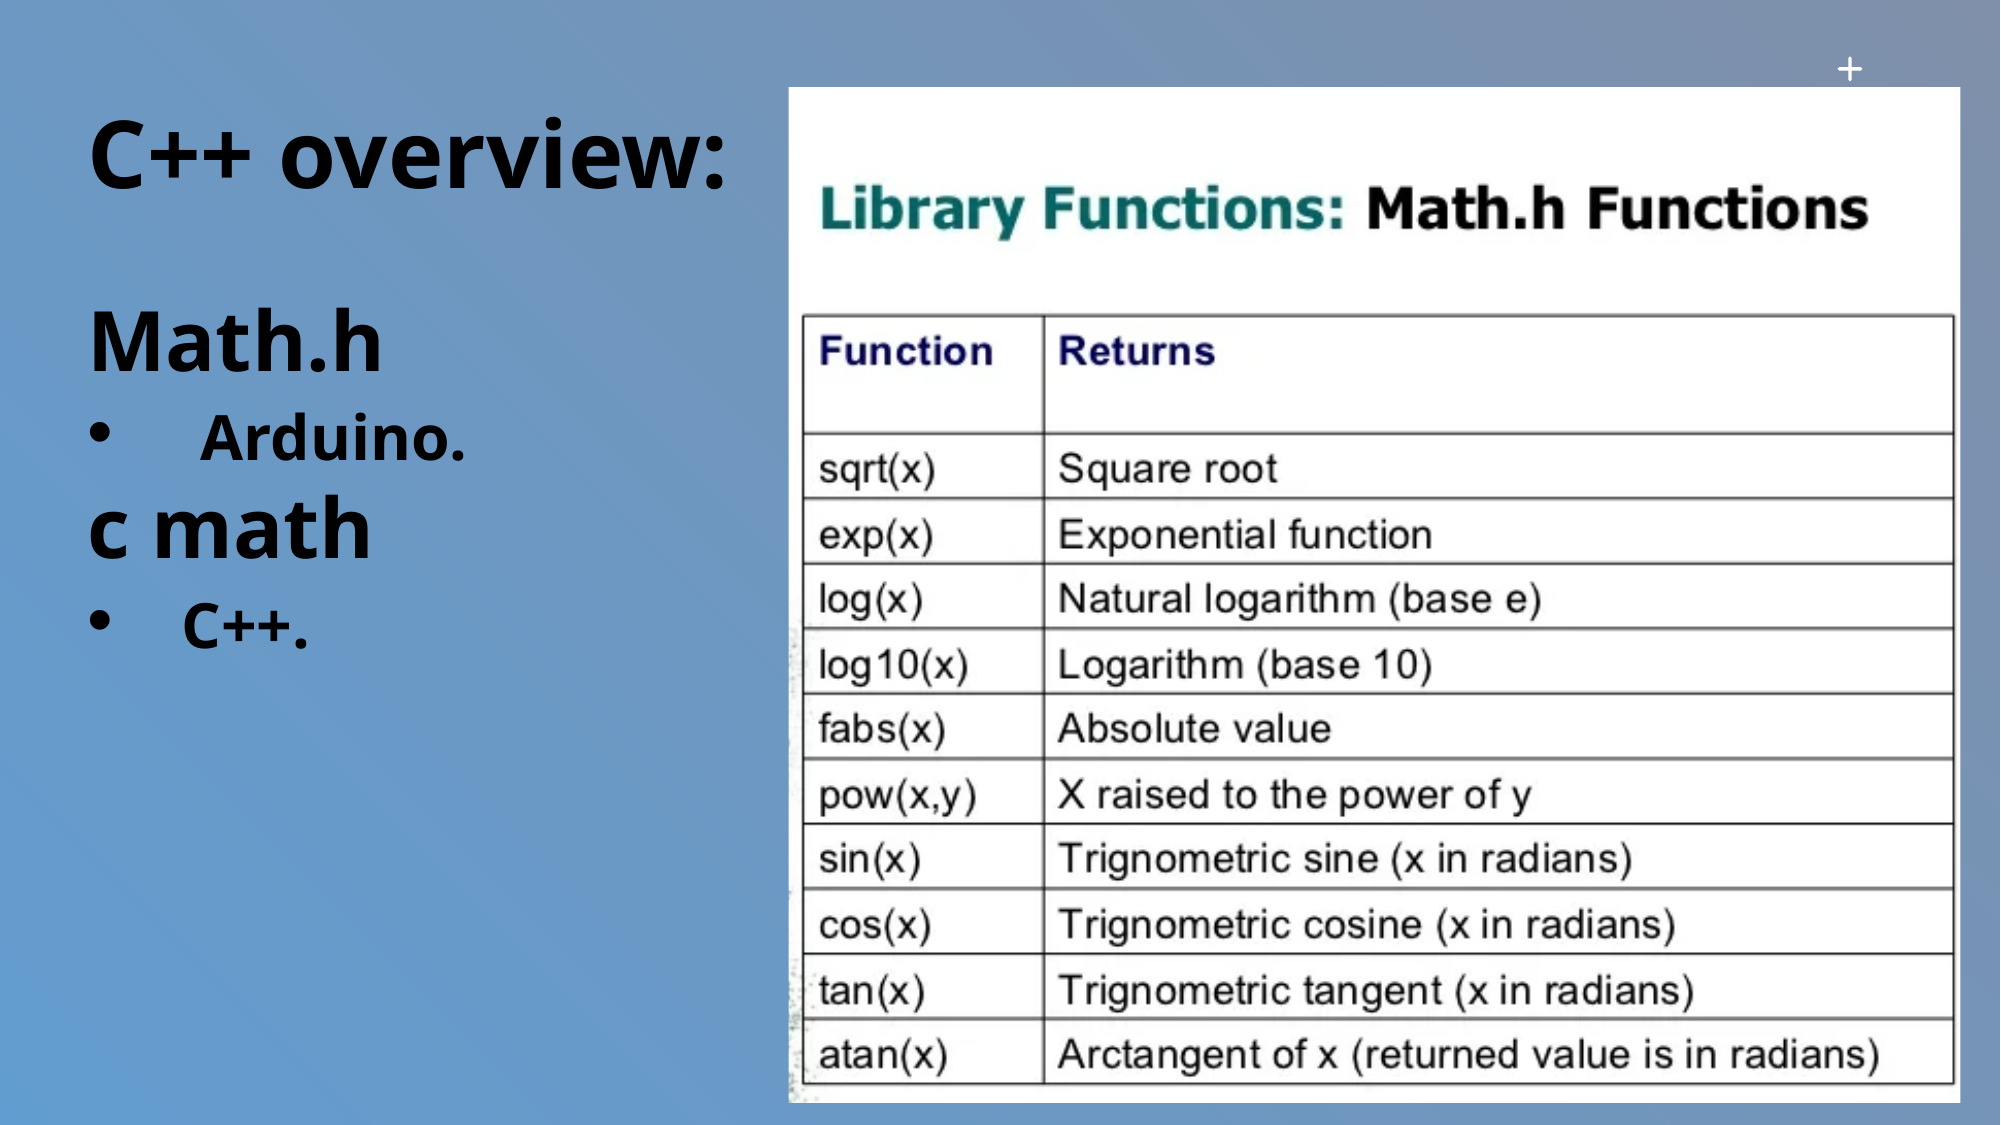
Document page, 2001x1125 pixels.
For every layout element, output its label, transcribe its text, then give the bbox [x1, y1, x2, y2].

picture [788, 87, 1961, 1103]
text_box Math.h Arduino. c math C++. [72, 280, 788, 716]
text_box C++ overview: [72, 87, 762, 215]
